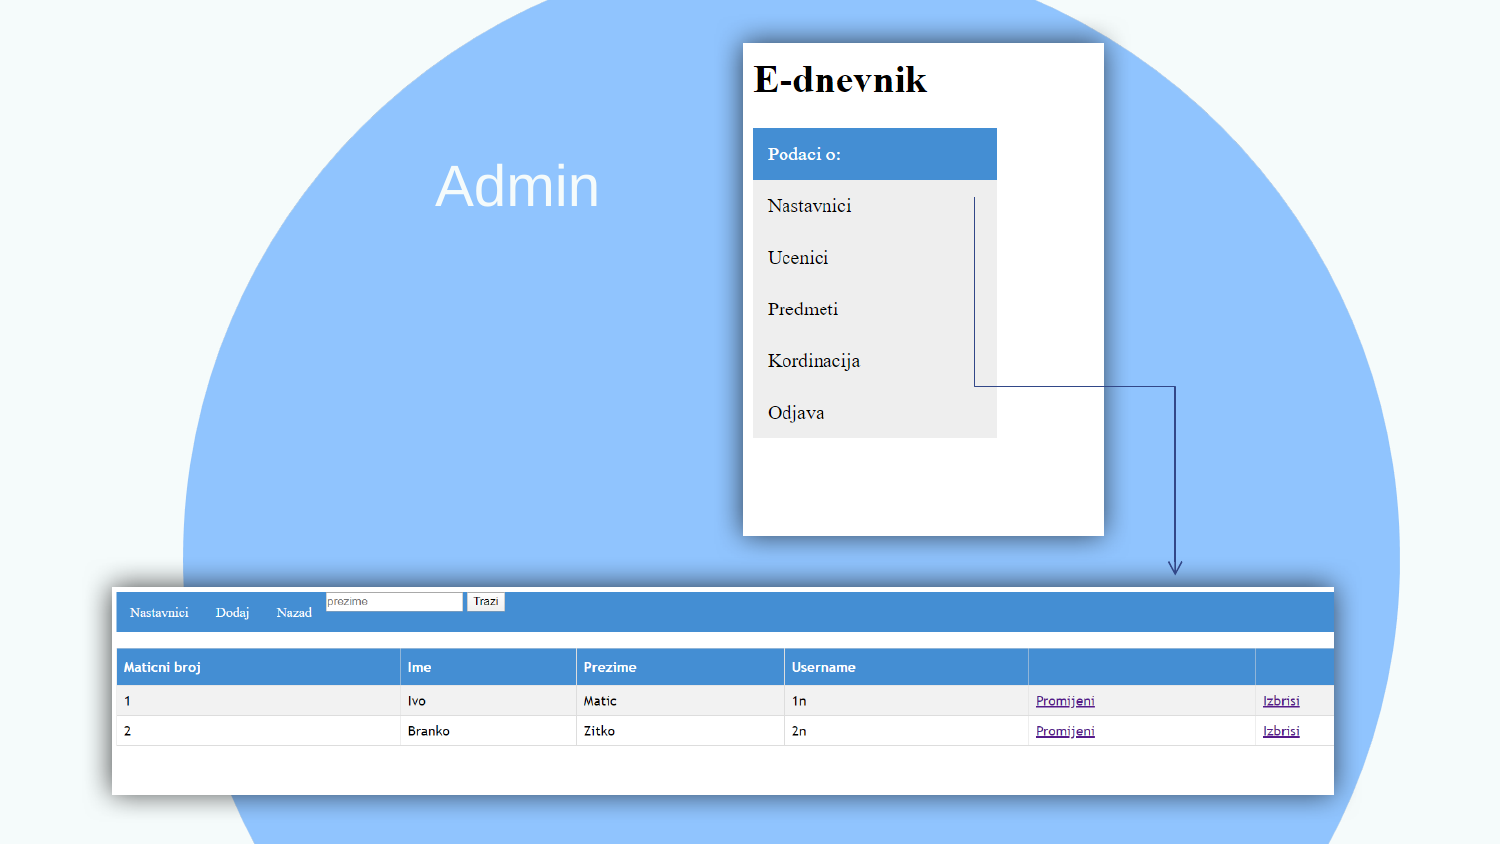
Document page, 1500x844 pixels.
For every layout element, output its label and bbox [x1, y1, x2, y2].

picture [111, 0, 1400, 844]
text_box [885, 285, 1265, 487]
